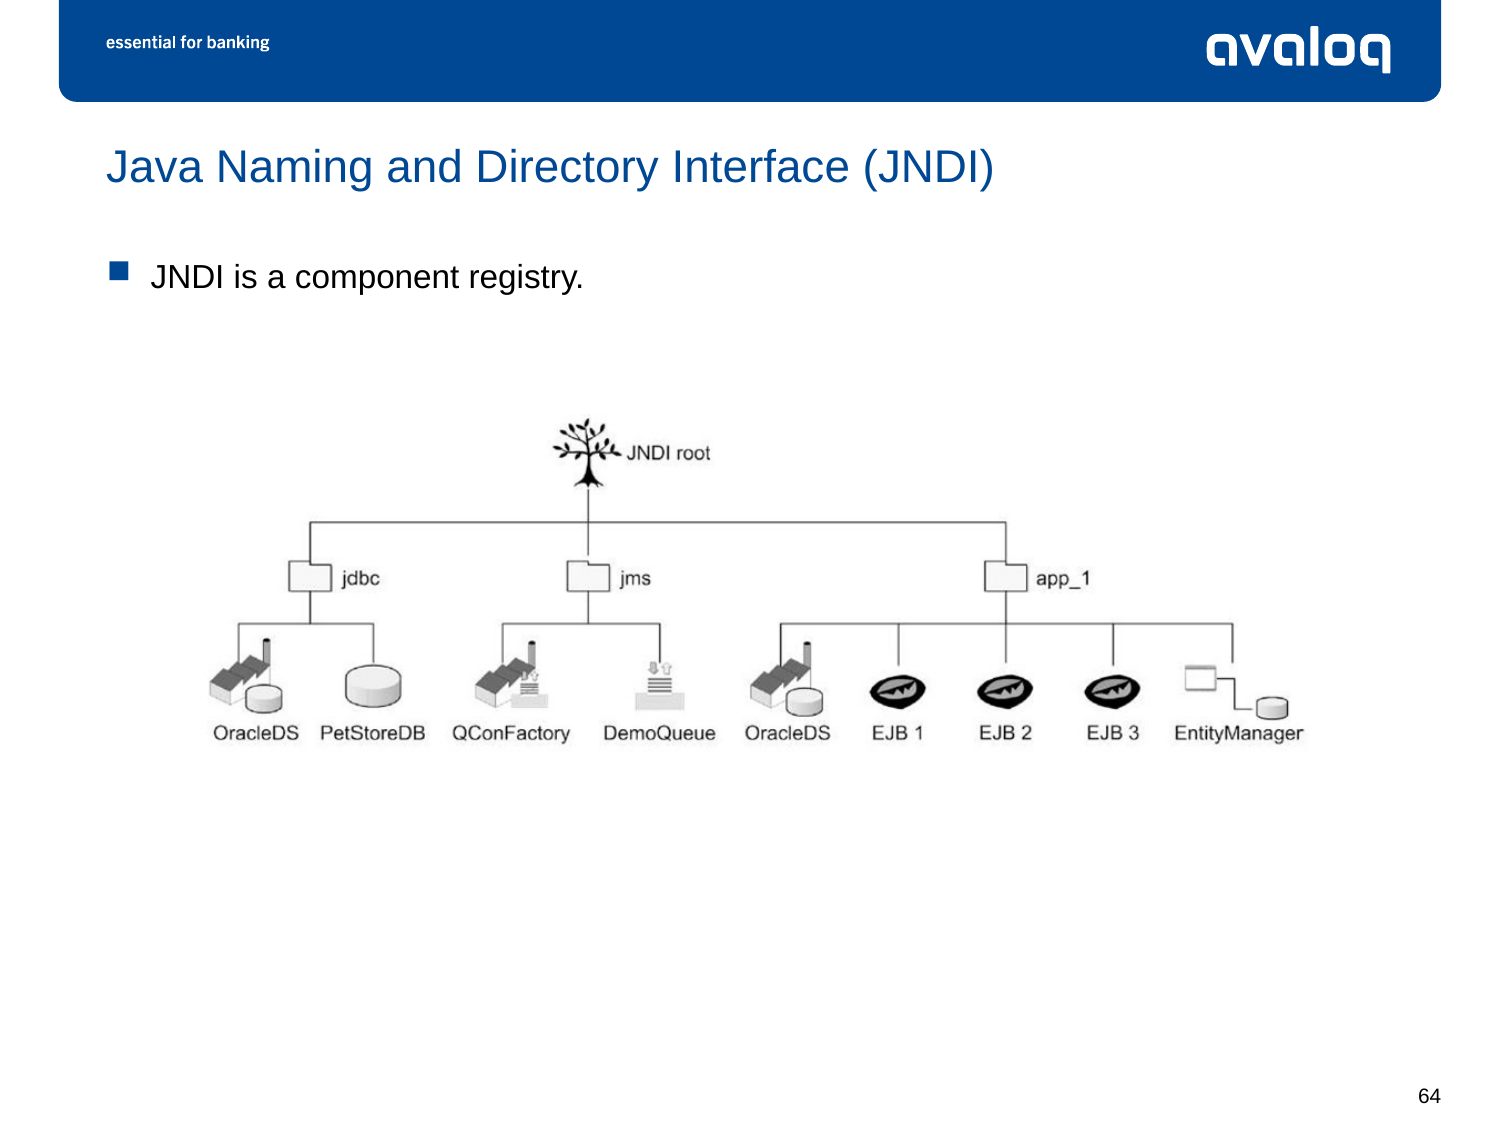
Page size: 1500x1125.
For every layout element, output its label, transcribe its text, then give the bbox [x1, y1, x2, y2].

slide_number 64 [1200, 1082, 1442, 1112]
picture [181, 396, 1318, 758]
list JNDI is a component registry. [105, 255, 1394, 1042]
title Java Naming and Directory Interface (JNDI) [105, 142, 1394, 215]
